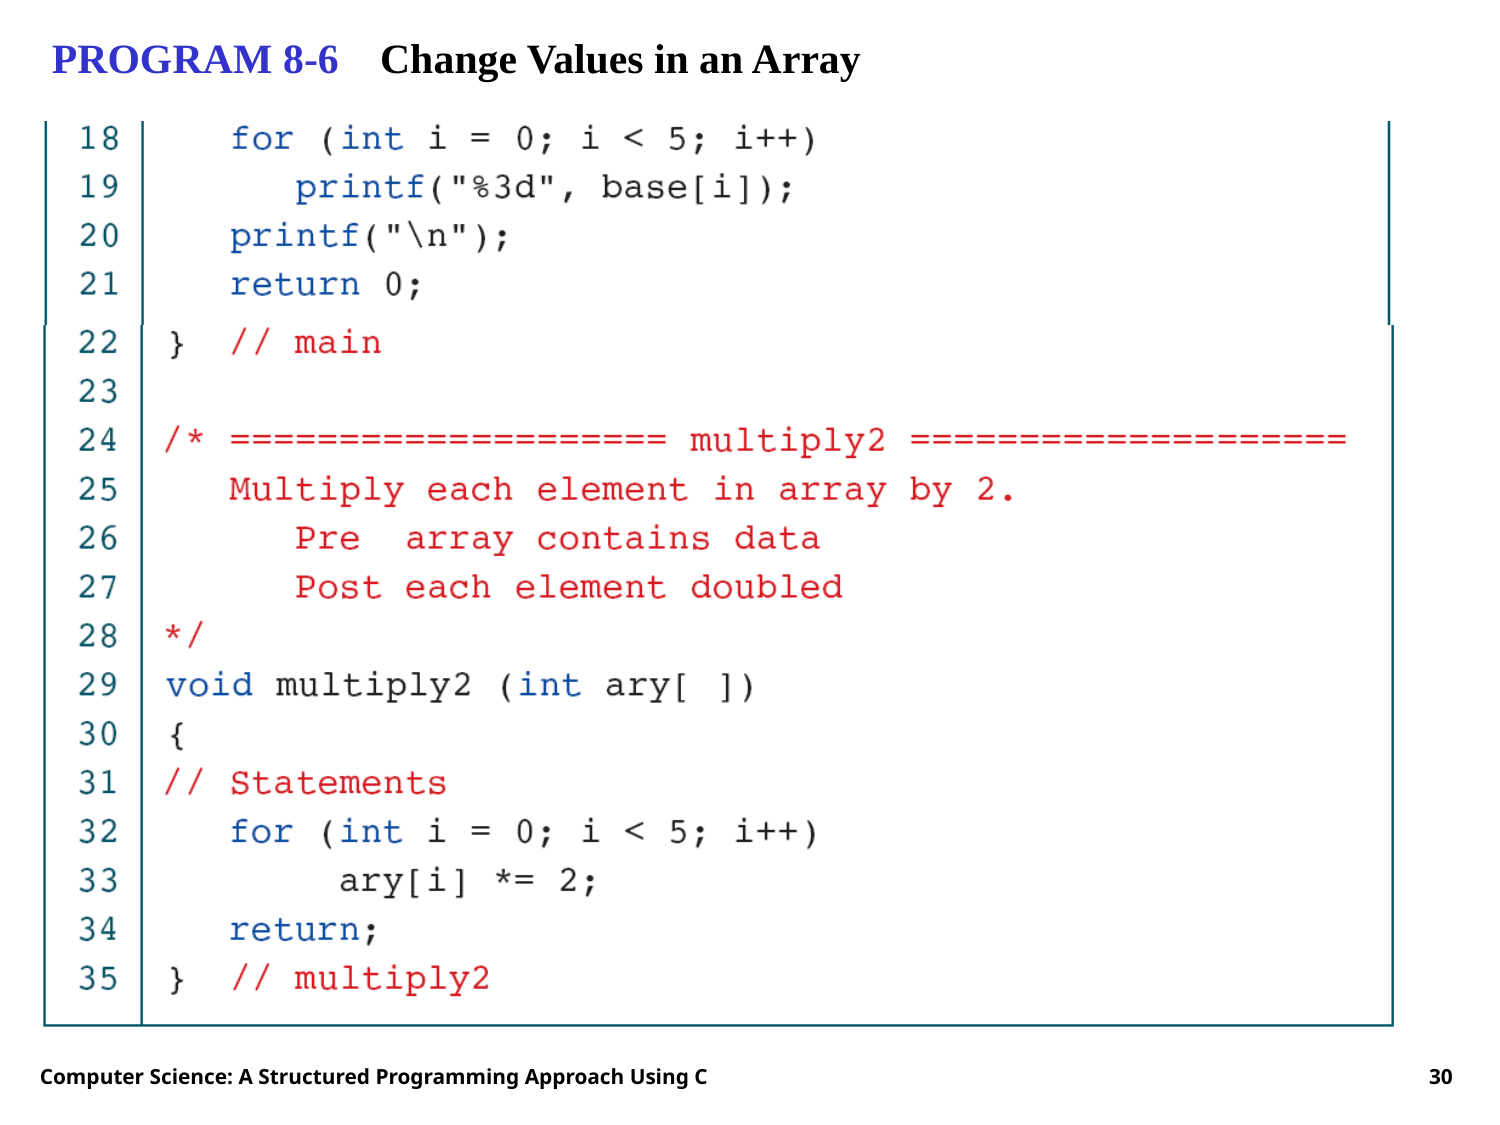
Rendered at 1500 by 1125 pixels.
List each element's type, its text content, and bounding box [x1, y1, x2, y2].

text_box Change Values in an Array [365, 24, 877, 90]
footer Computer Science: A Structured Programming Approach Using C [24, 1045, 876, 1100]
slide_number 30 [1154, 1023, 1468, 1100]
text_box PROGRAM 8-6 [37, 24, 354, 90]
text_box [24, 120, 1410, 1038]
